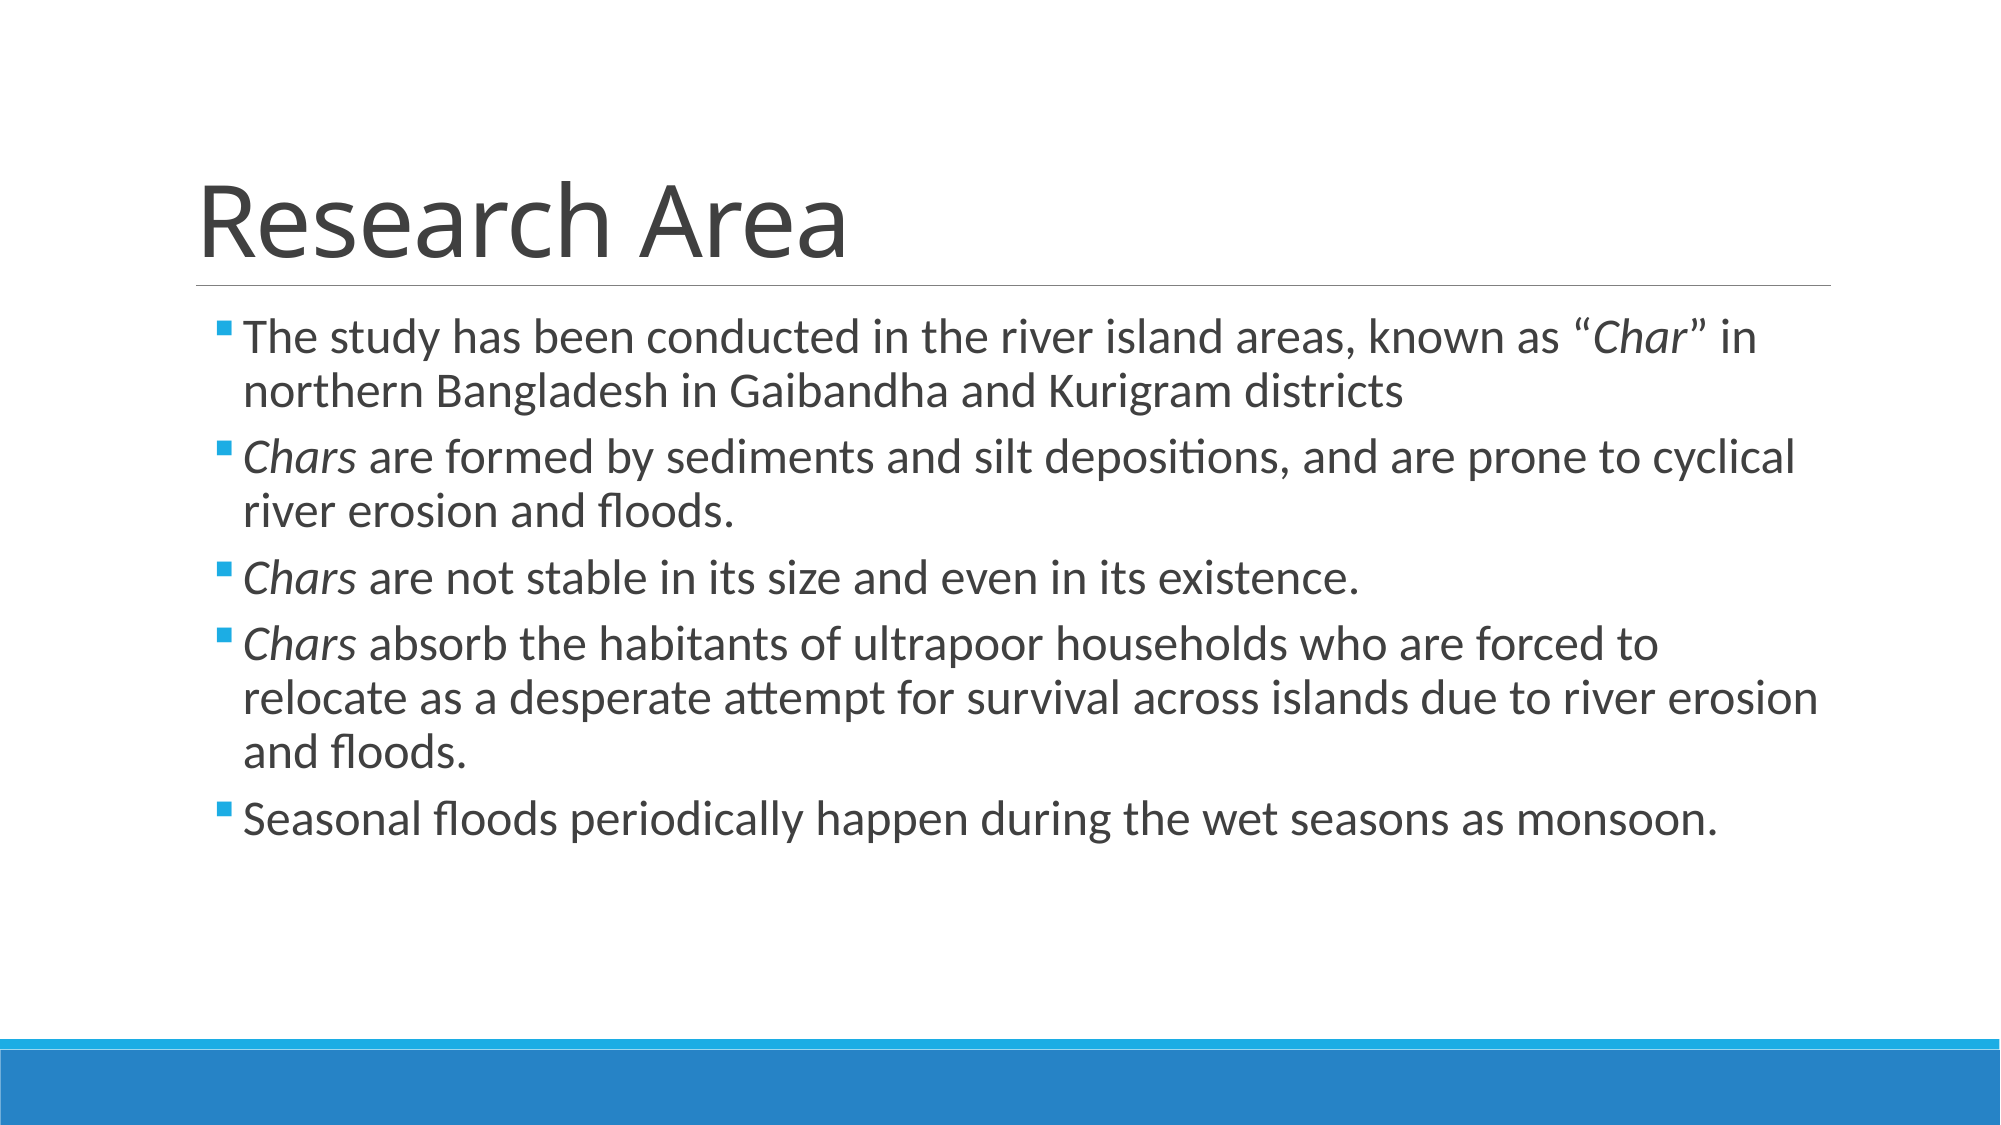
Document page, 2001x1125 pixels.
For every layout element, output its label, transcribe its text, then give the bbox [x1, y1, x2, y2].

list The study has been conducted in the river island areas, known as “Char” in northern Bangladesh in Gaibandha and Kurigram districts Chars are formed by sediments and silt depositions, and are prone to cyclical river erosion and floods. Chars are not stable in its size and even in its existence. Chars absorb the habitants of ultrapoor households who are forced to relocate as a desperate attempt for survival across islands due to river erosion and floods. Seasonal floods periodically happen during the wet seasons as monsoon. [180, 302, 1830, 1033]
title Research Area [180, 47, 1830, 285]
